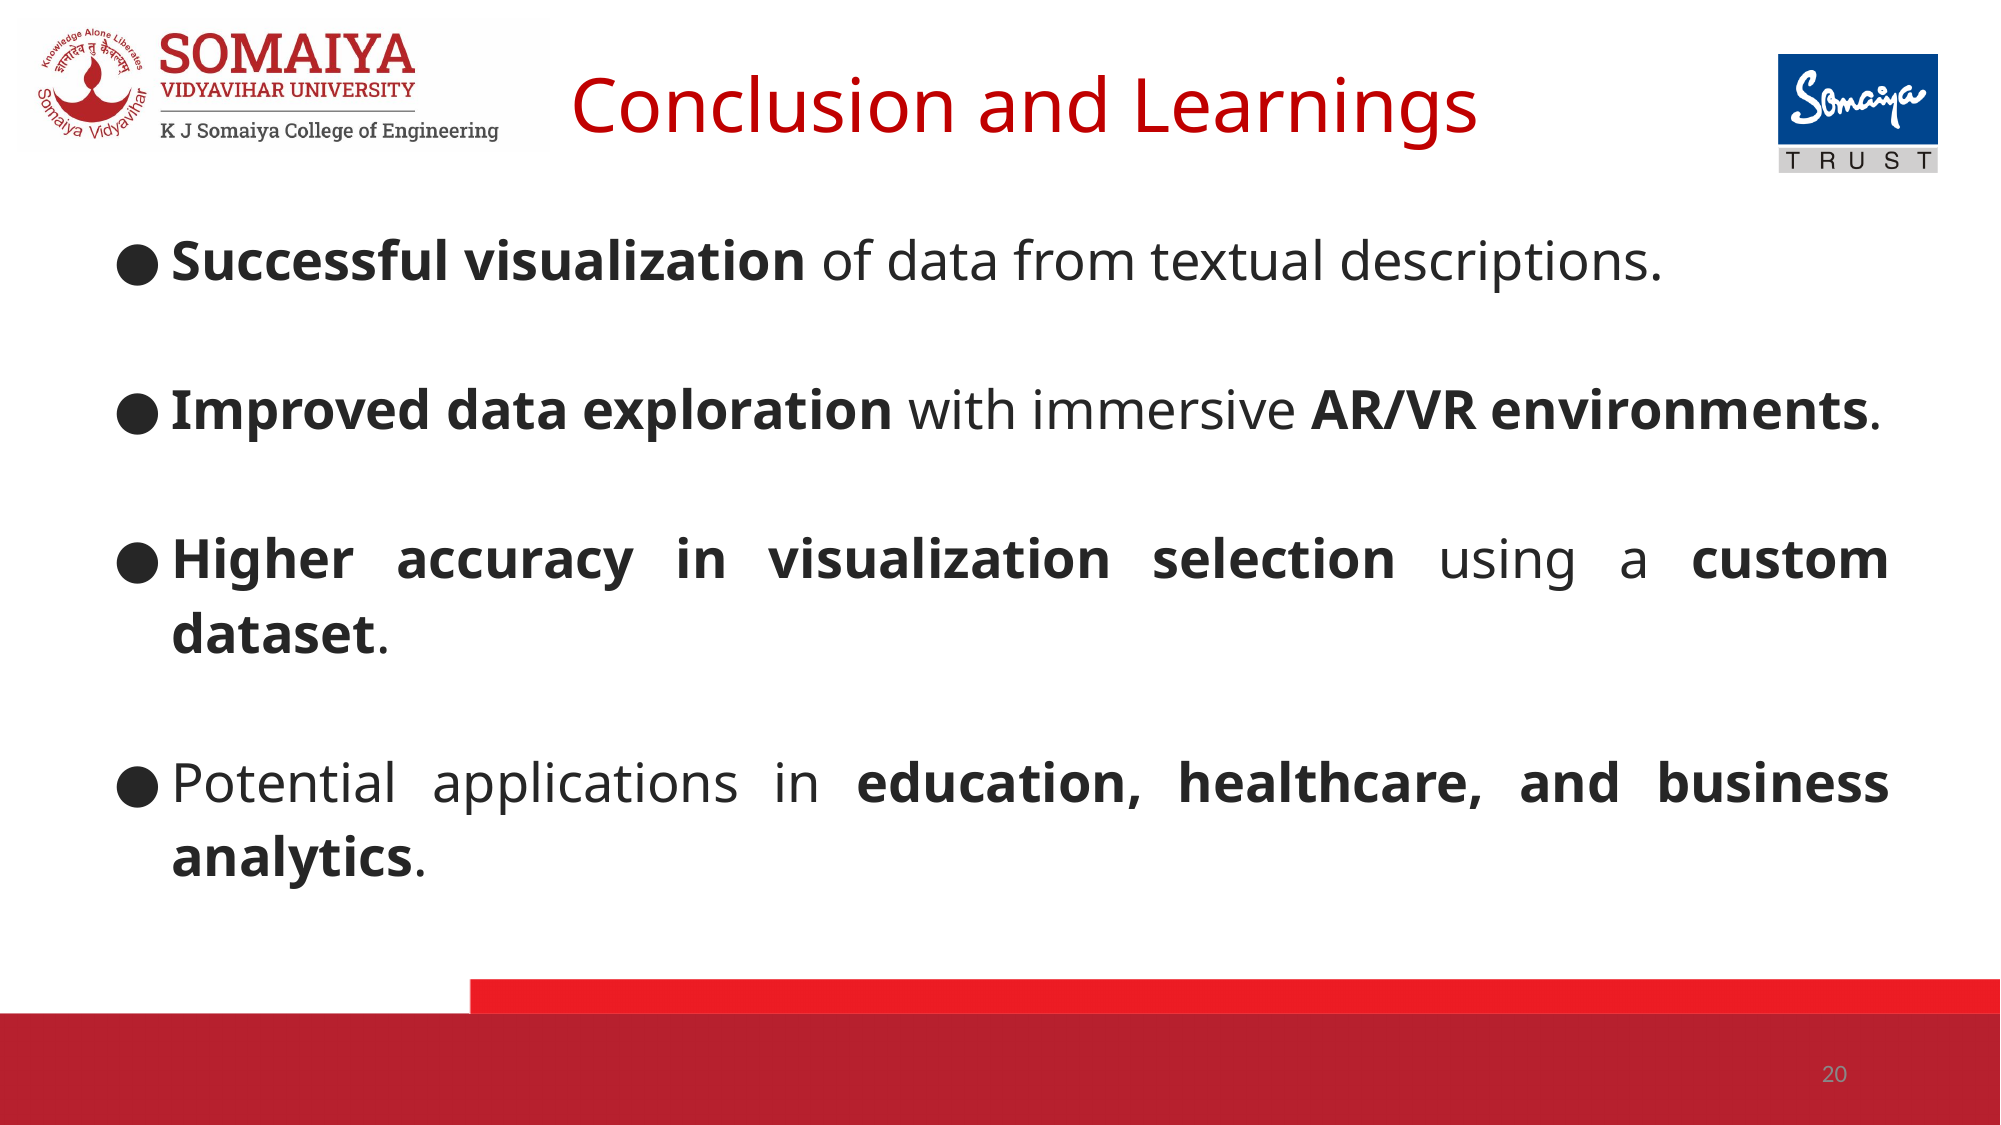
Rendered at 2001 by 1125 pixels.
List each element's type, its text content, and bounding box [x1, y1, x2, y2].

slide_number ‹#› [1412, 1042, 1863, 1103]
picture [17, 18, 550, 153]
picture [0, 66, 2000, 1125]
title Conclusion and Learnings [24, 0, 2000, 218]
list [1778, 54, 1938, 174]
text_box Successful visualization of data from textual descriptions. Improved data exploration with immersive AR/VR environments. Higher accuracy in visualization selection using a custom dataset. Potential applications in education, healthcare, and business analytics. [86, 208, 934, 978]
text_box Successful visualization of data from textual descriptions. Improved data exploration with immersive AR/VR environments. Higher accuracy in visualization selection using a custom dataset. Potential applications in education, healthcare, and business analytics. [1062, 208, 1906, 978]
